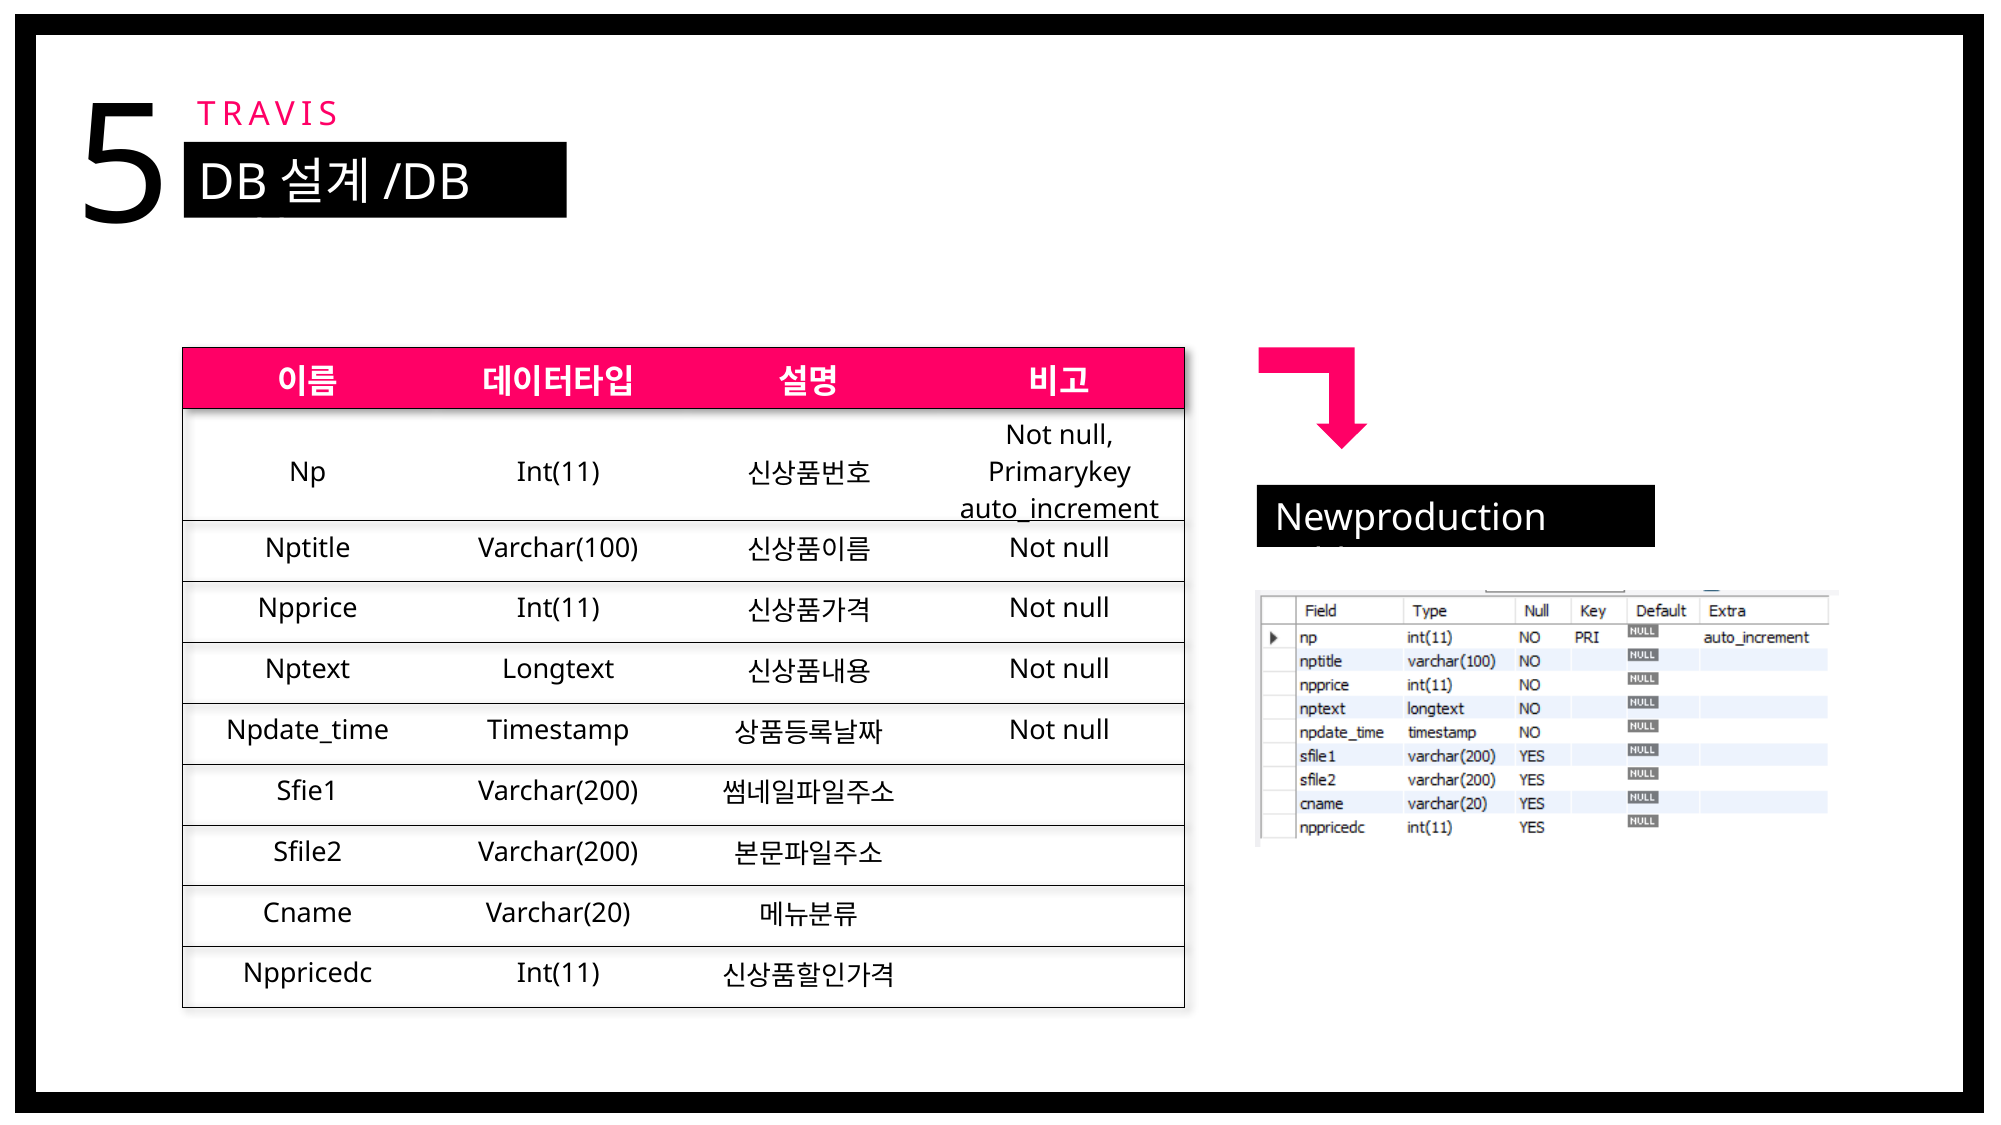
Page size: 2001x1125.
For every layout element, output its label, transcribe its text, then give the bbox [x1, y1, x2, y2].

table_cell [934, 886, 1184, 946]
text_box [24, 23, 1975, 1103]
table_cell 썸네일파일주소 [684, 765, 934, 825]
table_cell Not null [934, 582, 1184, 642]
table_cell [934, 826, 1184, 885]
table_header 비고 [934, 348, 1184, 408]
table_cell 본문파일주소 [684, 826, 934, 885]
table_cell Not null, Primarykey auto_increment [934, 409, 1184, 520]
table_cell 신상품내용 [684, 643, 934, 703]
table_cell Np [183, 409, 433, 520]
table_cell 신상품번호 [684, 409, 934, 520]
table_cell 상품등록날짜 [684, 704, 934, 764]
table_cell Sfie1 [183, 765, 433, 825]
table_header 데이터타입 [433, 348, 684, 408]
table_cell Varchar(20) [433, 886, 684, 946]
text_box 5 [60, 48, 183, 264]
table_cell Nptitle [183, 521, 433, 581]
table_cell Not null [934, 704, 1184, 764]
table_cell Sfile2 [183, 826, 433, 885]
table_cell Npdate_time [183, 704, 433, 764]
table_cell Nppricedc [183, 947, 433, 1007]
table_cell Int(11) [433, 582, 684, 642]
picture [1255, 590, 1839, 847]
table_header 설명 [684, 348, 934, 408]
table_cell Int(11) [433, 409, 684, 520]
table_cell Cname [183, 886, 433, 946]
table_cell Npprice [183, 582, 433, 642]
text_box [1256, 484, 1655, 590]
table_cell 메뉴분류 [684, 886, 934, 946]
table_cell Not null [934, 643, 1184, 703]
text_box DB설계/DB구현 [183, 141, 565, 277]
table_cell Timestamp [433, 704, 684, 764]
table_cell Varchar(200) [433, 826, 684, 885]
text_box TRAVIS [183, 84, 371, 140]
table_cell Int(11) [433, 947, 684, 1007]
table_cell [934, 947, 1184, 1007]
table_cell 신상품할인가격 [684, 947, 934, 1007]
table_cell 신상품가격 [684, 582, 934, 642]
table_cell Longtext [433, 643, 684, 703]
table_cell Varchar(100) [433, 521, 684, 581]
table_header 이름 [183, 348, 433, 408]
text_box [1257, 346, 1370, 451]
table_cell [934, 765, 1184, 825]
table_cell Nptext [183, 643, 433, 703]
table_cell 신상품이름 [684, 521, 934, 581]
table_cell Varchar(200) [433, 765, 684, 825]
table_cell Not null [934, 521, 1184, 581]
